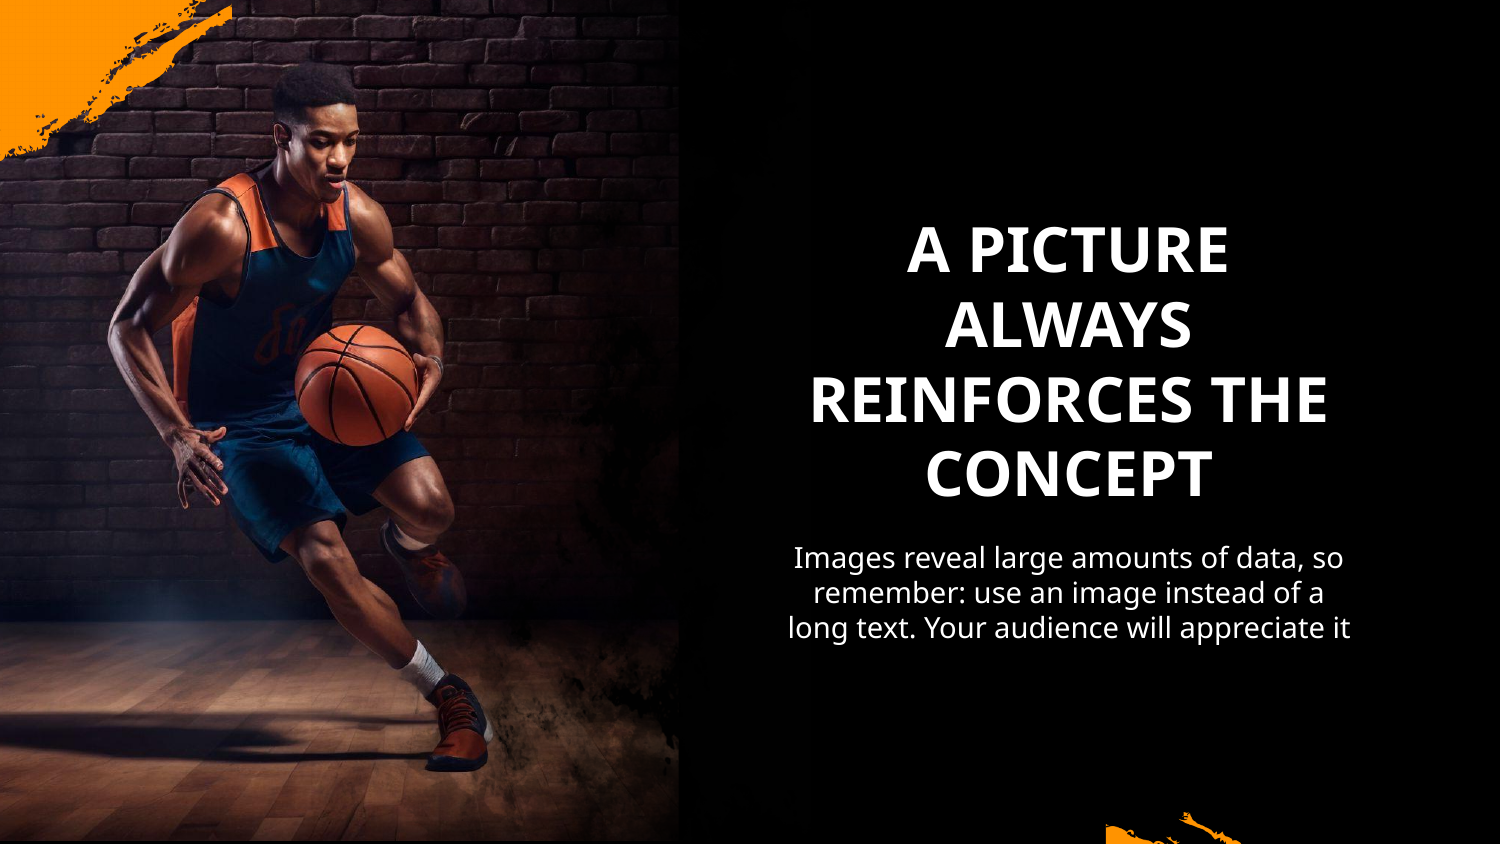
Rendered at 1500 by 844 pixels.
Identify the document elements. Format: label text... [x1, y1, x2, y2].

picture [1105, 705, 1500, 844]
title A PICTURE ALWAYS REINFORCES THE CONCEPT [817, 193, 1369, 524]
picture [0, 0, 812, 844]
subtitle Images reveal large amounts of data, so remember: use an image instead of a long text. Your audience will appreciate it [817, 524, 1369, 650]
